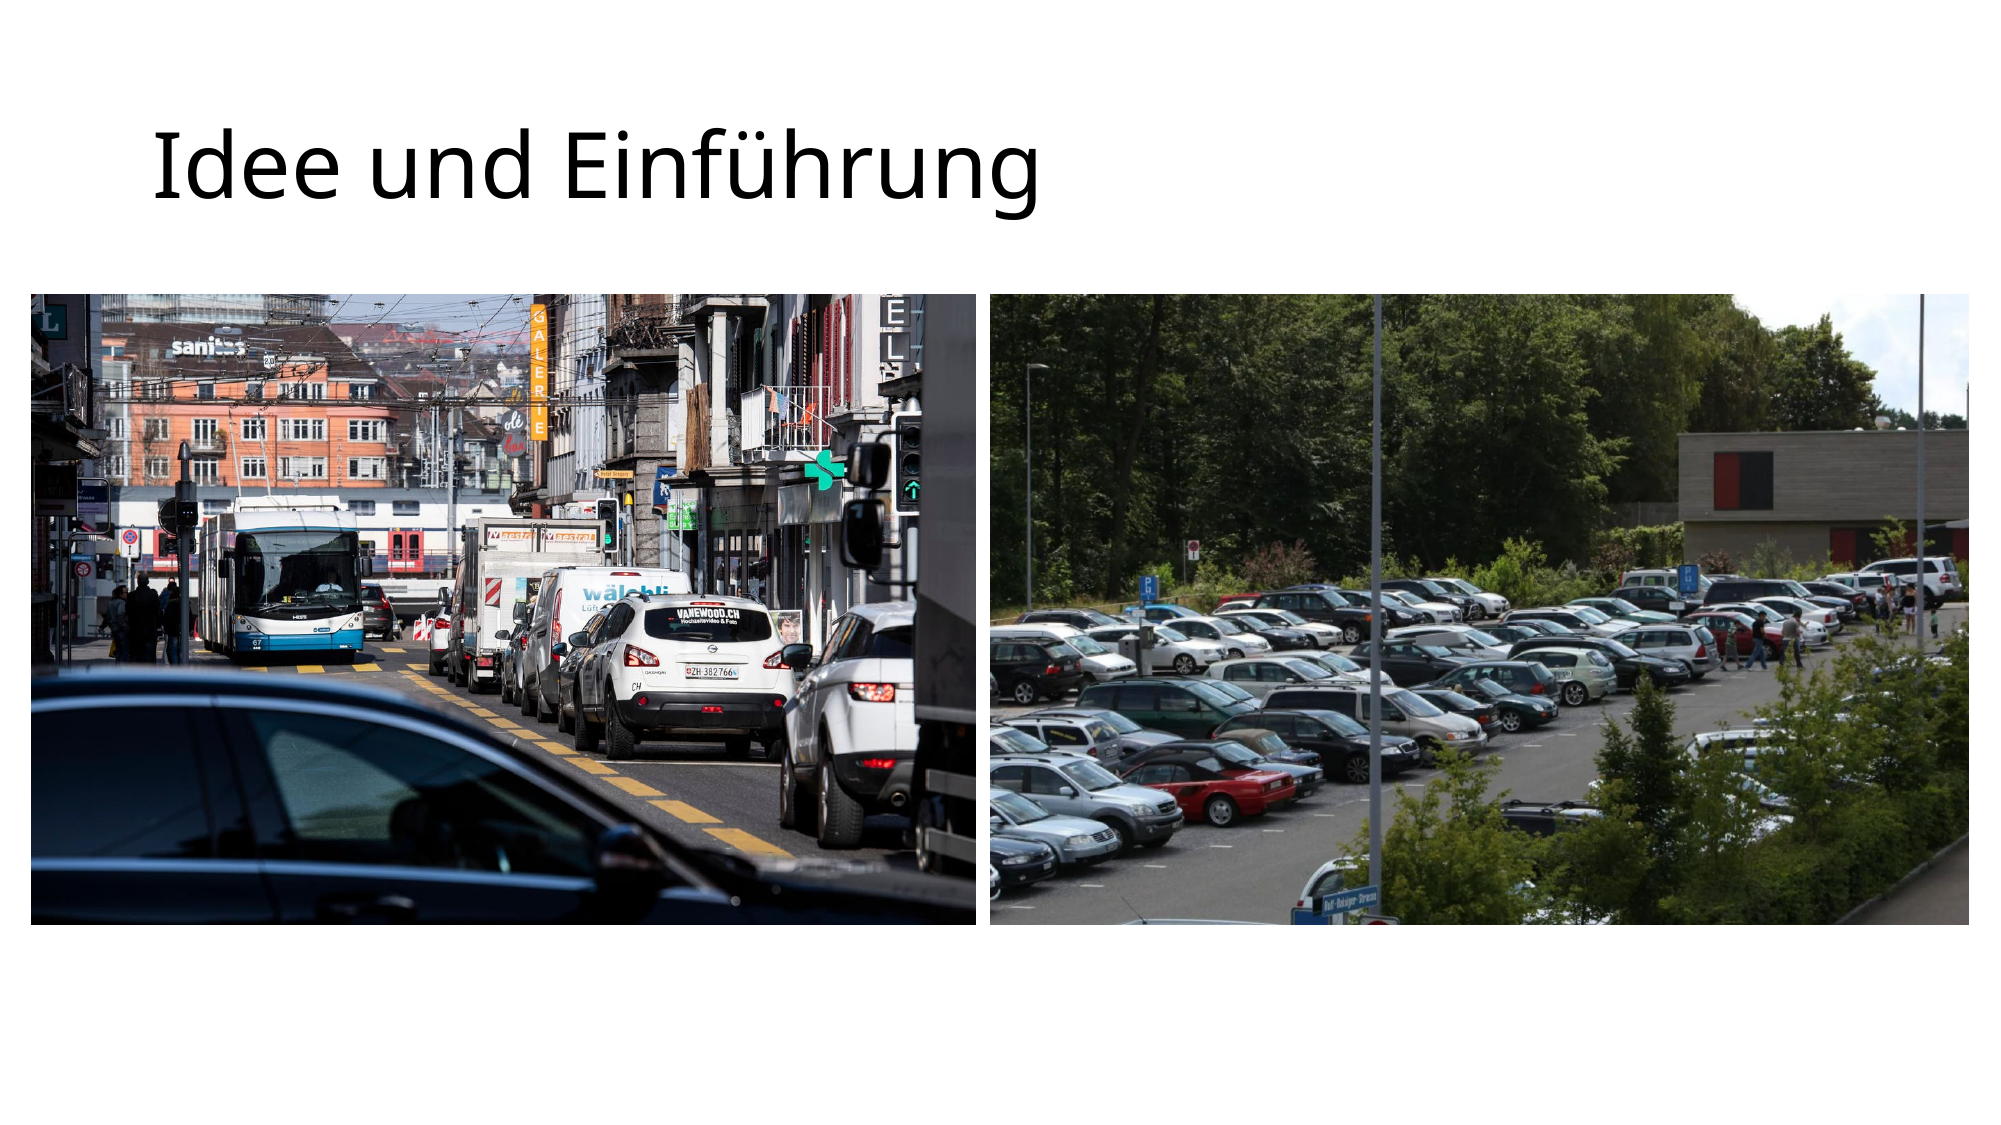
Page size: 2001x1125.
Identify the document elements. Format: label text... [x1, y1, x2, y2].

picture [990, 293, 1970, 925]
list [30, 293, 977, 925]
title Idee und Einführung [137, 59, 1863, 278]
